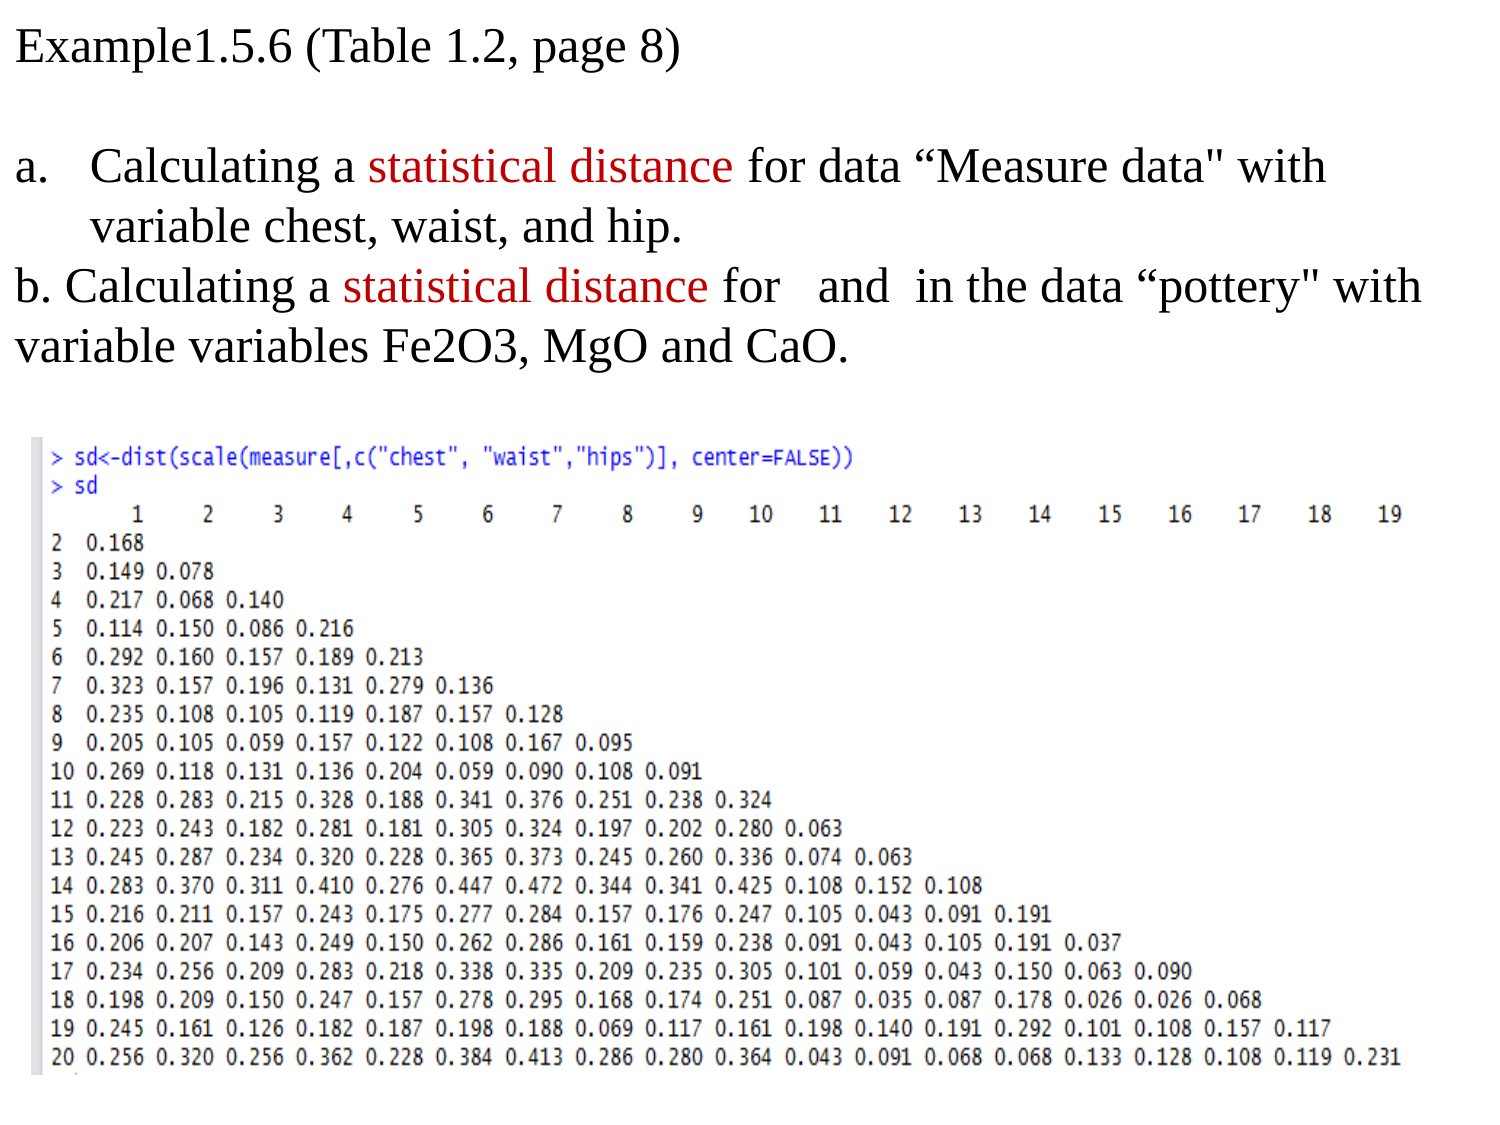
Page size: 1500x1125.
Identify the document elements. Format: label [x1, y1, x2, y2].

picture [30, 437, 1422, 1076]
